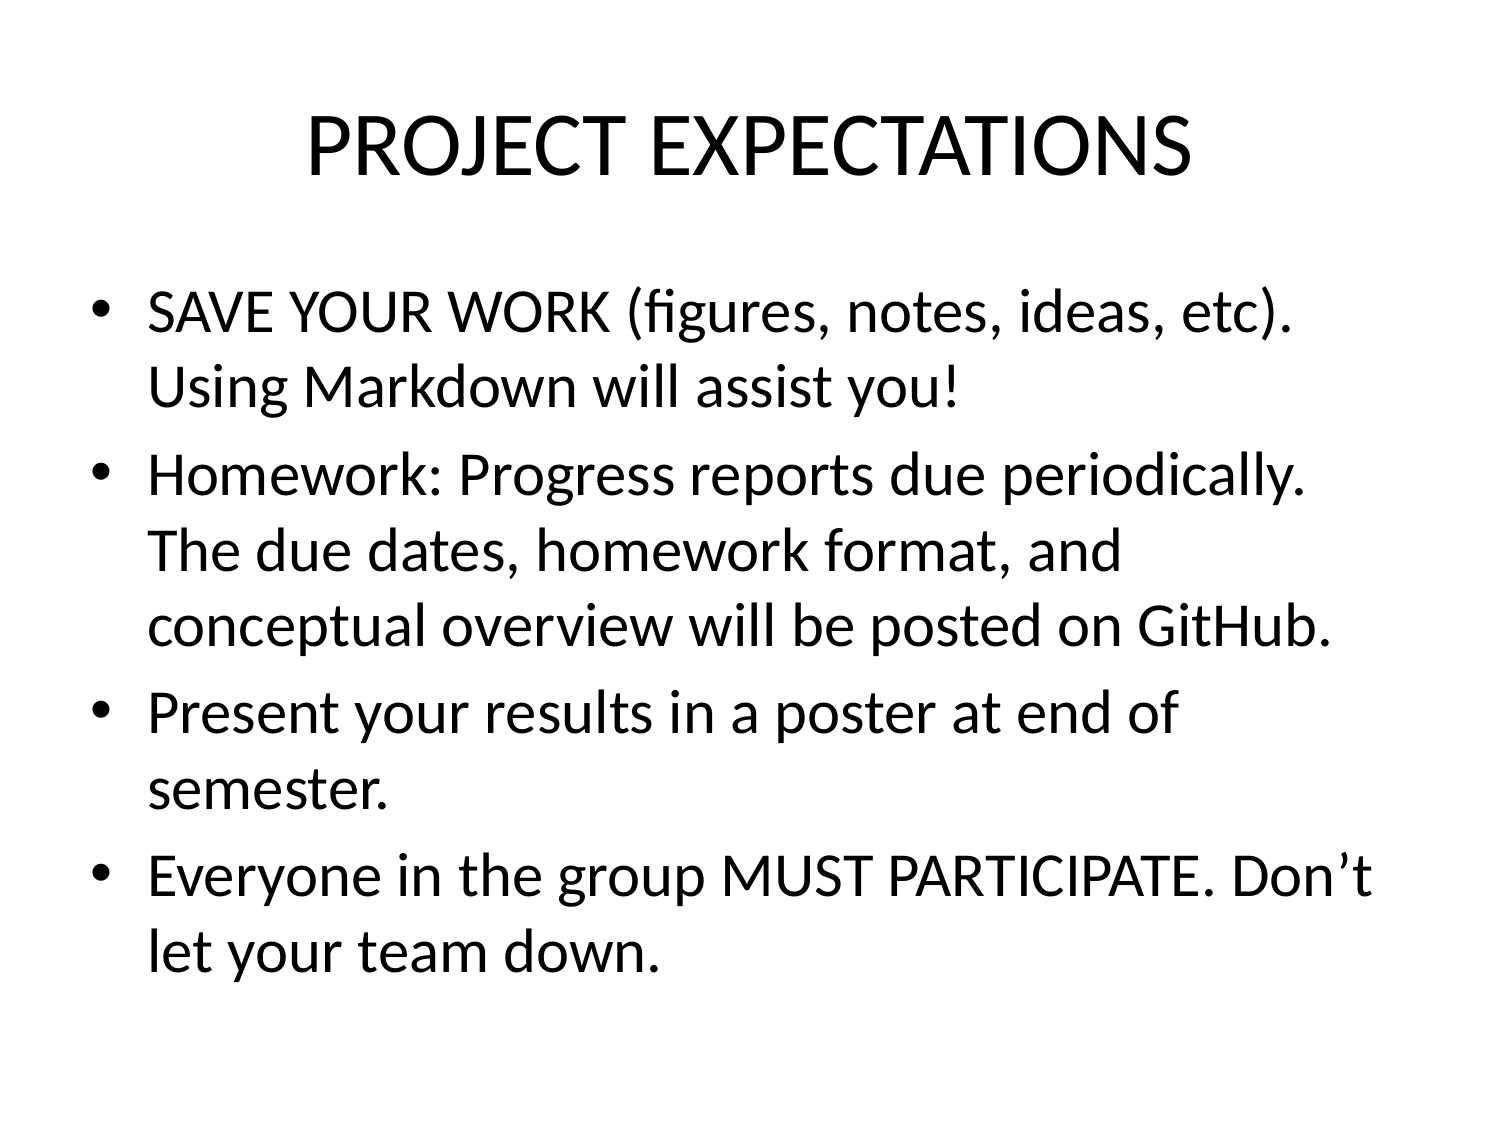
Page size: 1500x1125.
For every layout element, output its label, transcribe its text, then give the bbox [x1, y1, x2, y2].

list SAVE YOUR WORK (figures, notes, ideas, etc). Using Markdown will assist you! Homework: Progress reports due periodically. The due dates, homework format, and conceptual overview will be posted on GitHub. Present your results in a poster at end of semester. Everyone in the group MUST PARTICIPATE. Don’t let your team down. [75, 262, 1425, 1005]
title PROJECT EXPECTATIONS [75, 45, 1425, 233]
